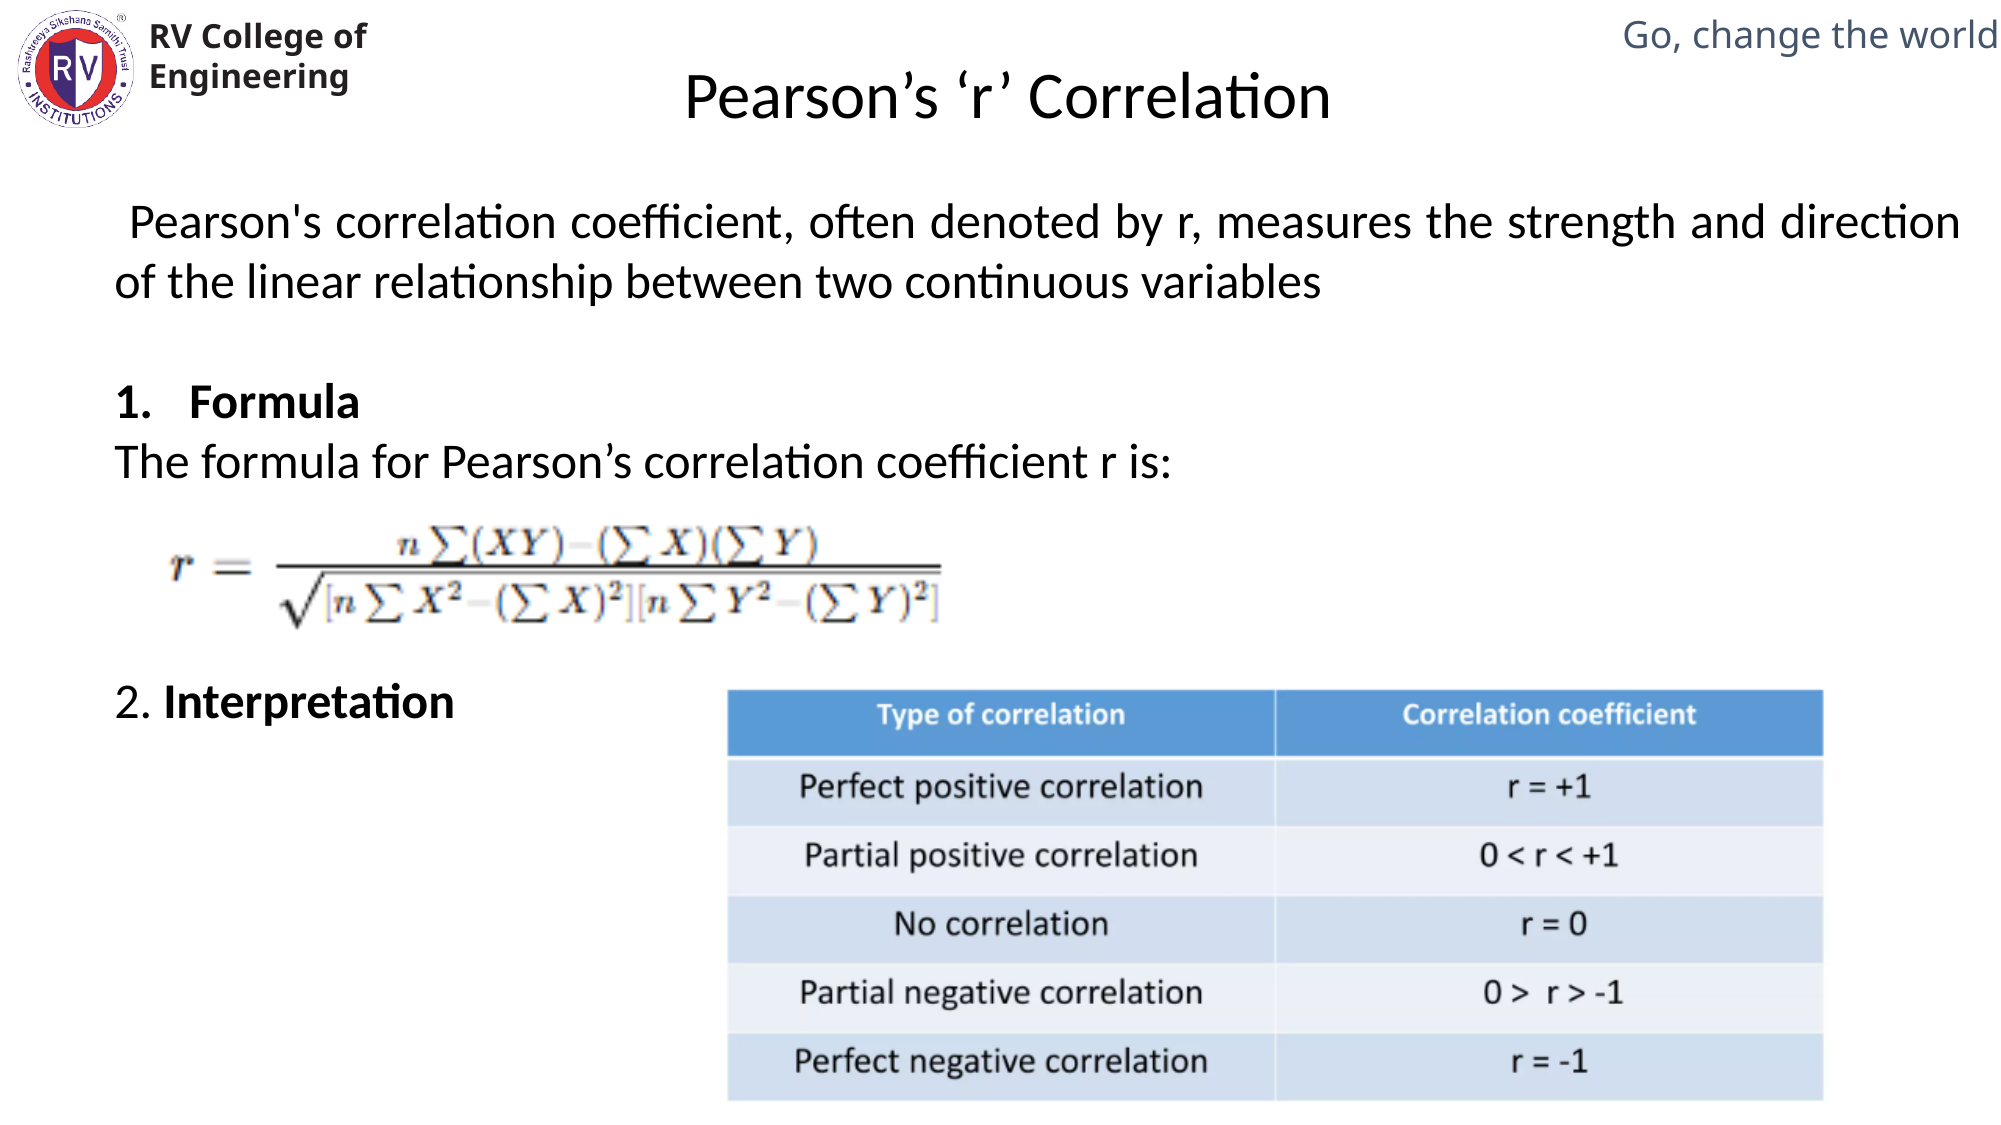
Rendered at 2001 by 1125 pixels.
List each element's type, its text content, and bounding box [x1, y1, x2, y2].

picture [17, 10, 134, 128]
text_box Pearson's correlation coefficient, often denoted by r, measures the strength and direction of the linear relationship between two continuous variables Formula The formula for Pearson’s correlation coefficient r is: 2. Interpretation [99, 181, 1977, 1125]
picture [163, 524, 1838, 1120]
text_box Pearson’s ‘r’ Correlation [413, 44, 1619, 140]
